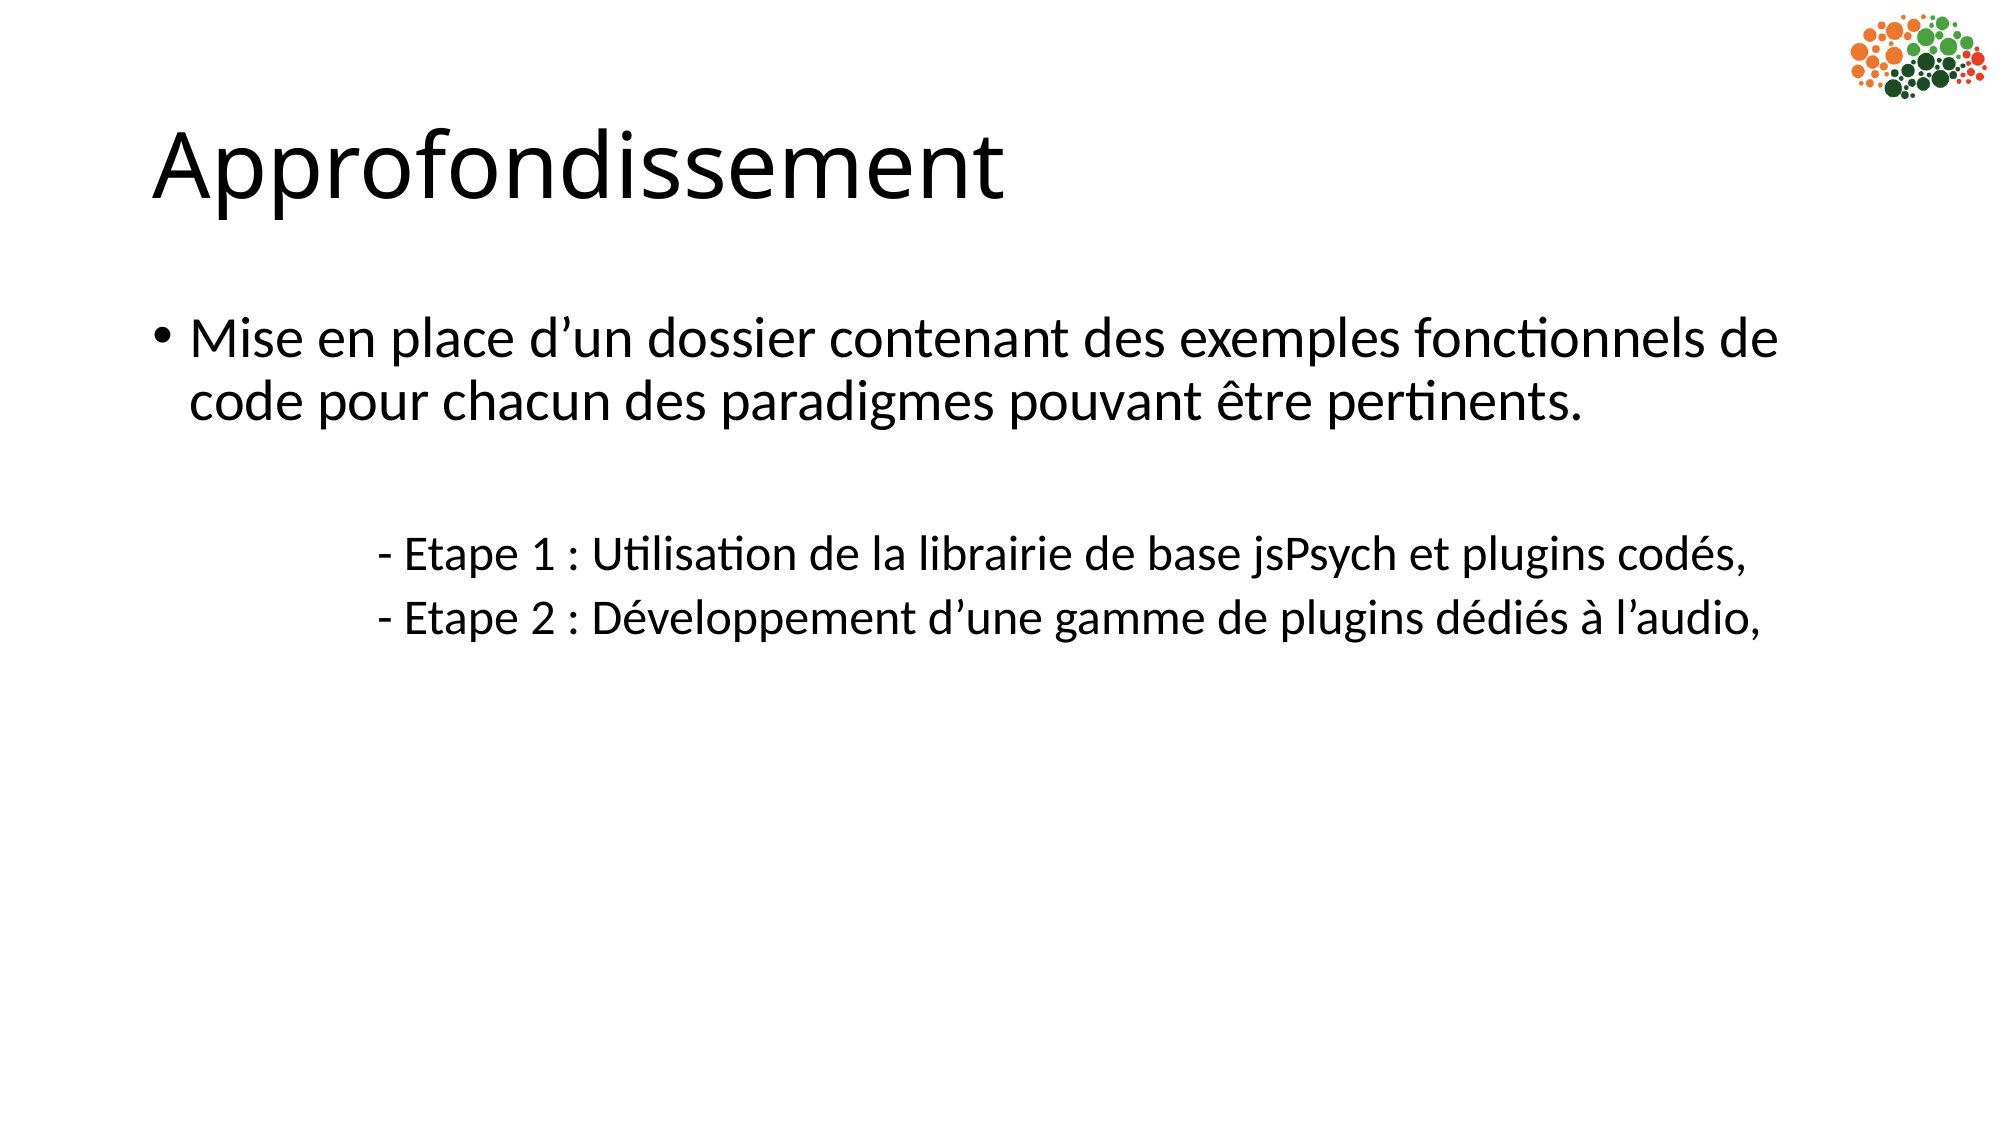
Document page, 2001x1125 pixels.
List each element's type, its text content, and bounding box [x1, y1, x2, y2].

picture [1831, 0, 2000, 113]
title Approfondissement [137, 59, 1863, 278]
list Mise en place d’un dossier contenant des exemples fonctionnels de code pour chacun des paradigmes pouvant être pertinents. - Etape 1 : Utilisation de la librairie de base jsPsych et plugins codés, - Etape 2 : Développement d’une gamme de plugins dédiés à l’audio, [137, 299, 1863, 1014]
